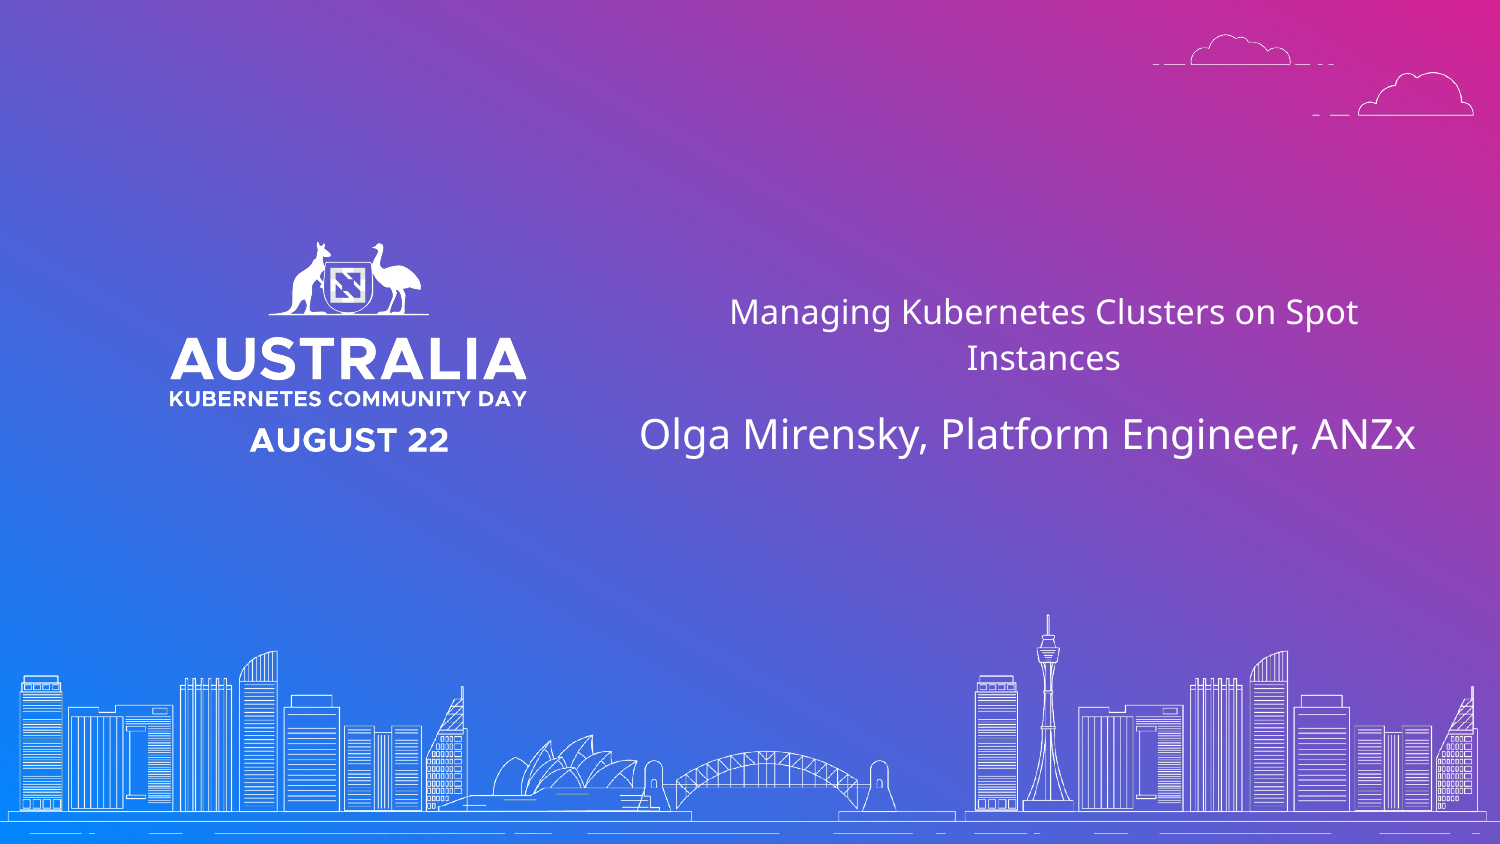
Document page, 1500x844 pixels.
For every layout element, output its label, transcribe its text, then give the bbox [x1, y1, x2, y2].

title Managing Kubernetes Clusters on Spot Instances [641, 272, 1447, 396]
subtitle Olga Mirensky, Platform Engineer, ANZx [620, 395, 1435, 503]
picture [0, 0, 1500, 844]
